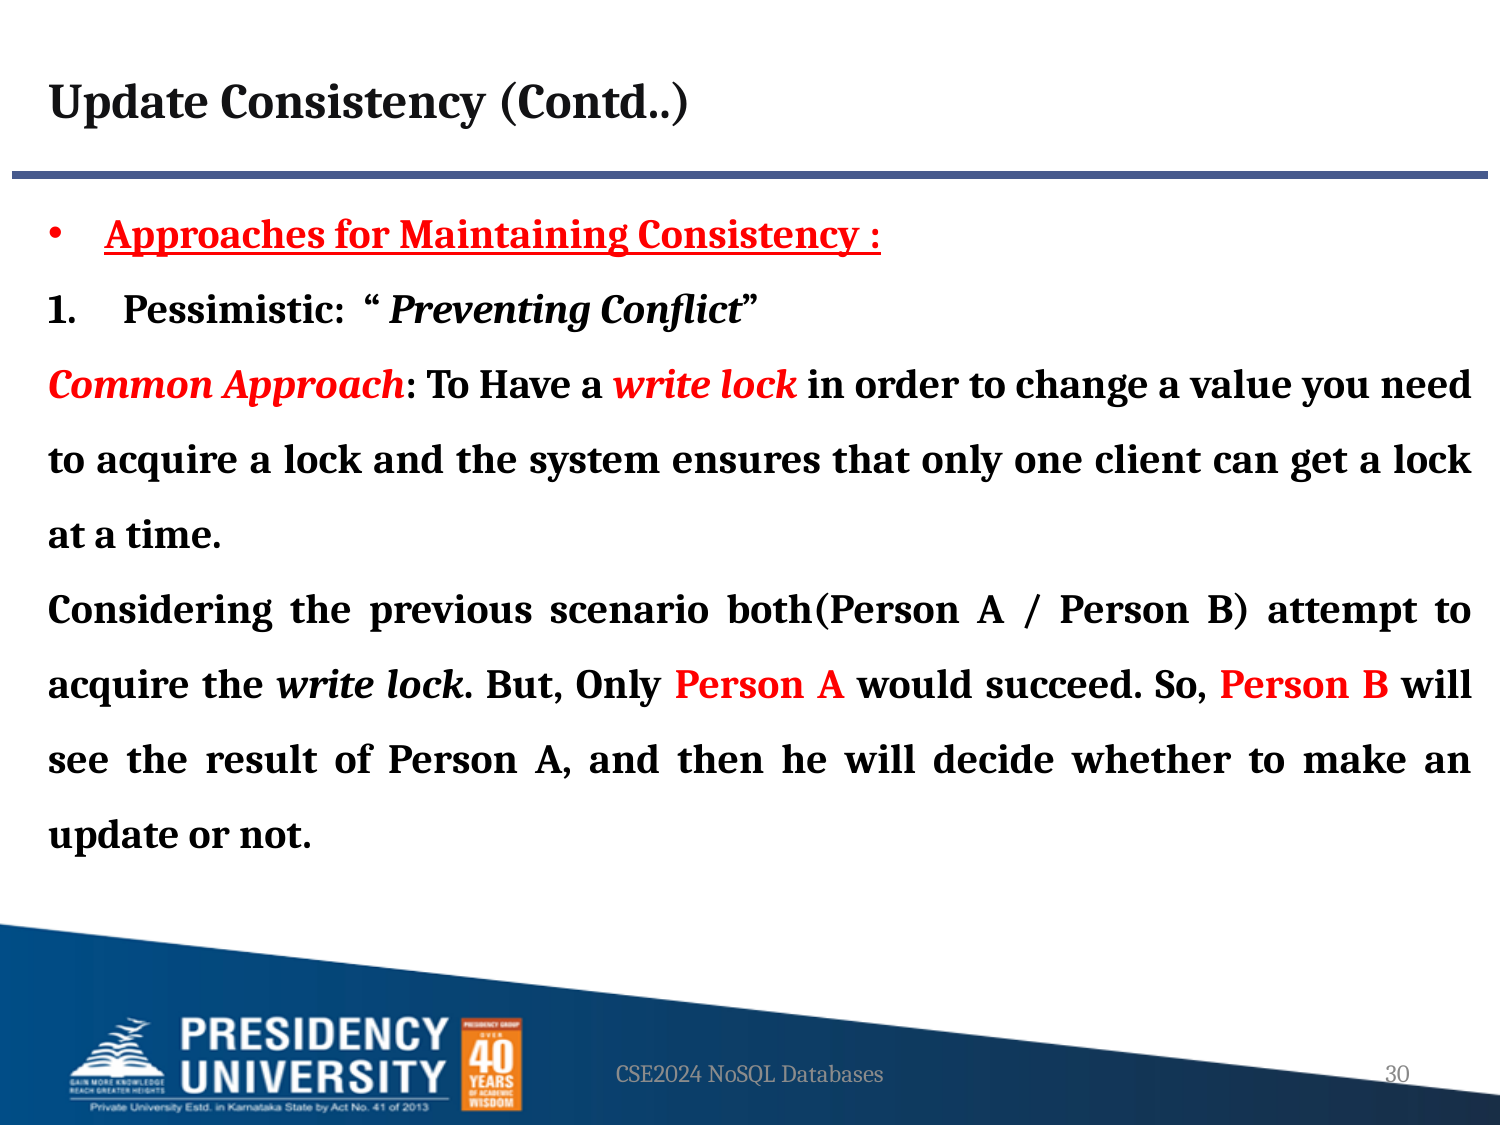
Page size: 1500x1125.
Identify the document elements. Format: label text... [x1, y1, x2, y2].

slide_number 30 [1074, 1042, 1425, 1103]
text_box Approaches for Maintaining Consistency : Pessimistic: “ Preventing Conflict” Common Approach: To Have a write lock in order to change a value you need to acquire a lock and the system ensures that only one client can get a lock at a time. Considering the previous scenario both(Person A / Person B) attempt to acquire the write lock. But, Only Person A would succeed. So, Person B will see the result of Person A, and then he will decide whether to make an update or not. [33, 174, 1488, 1015]
text_box Update Consistency (Contd..) [33, 61, 1425, 136]
footer CSE2024 NoSQL Databases [512, 1042, 988, 1103]
picture [0, 921, 1500, 1125]
